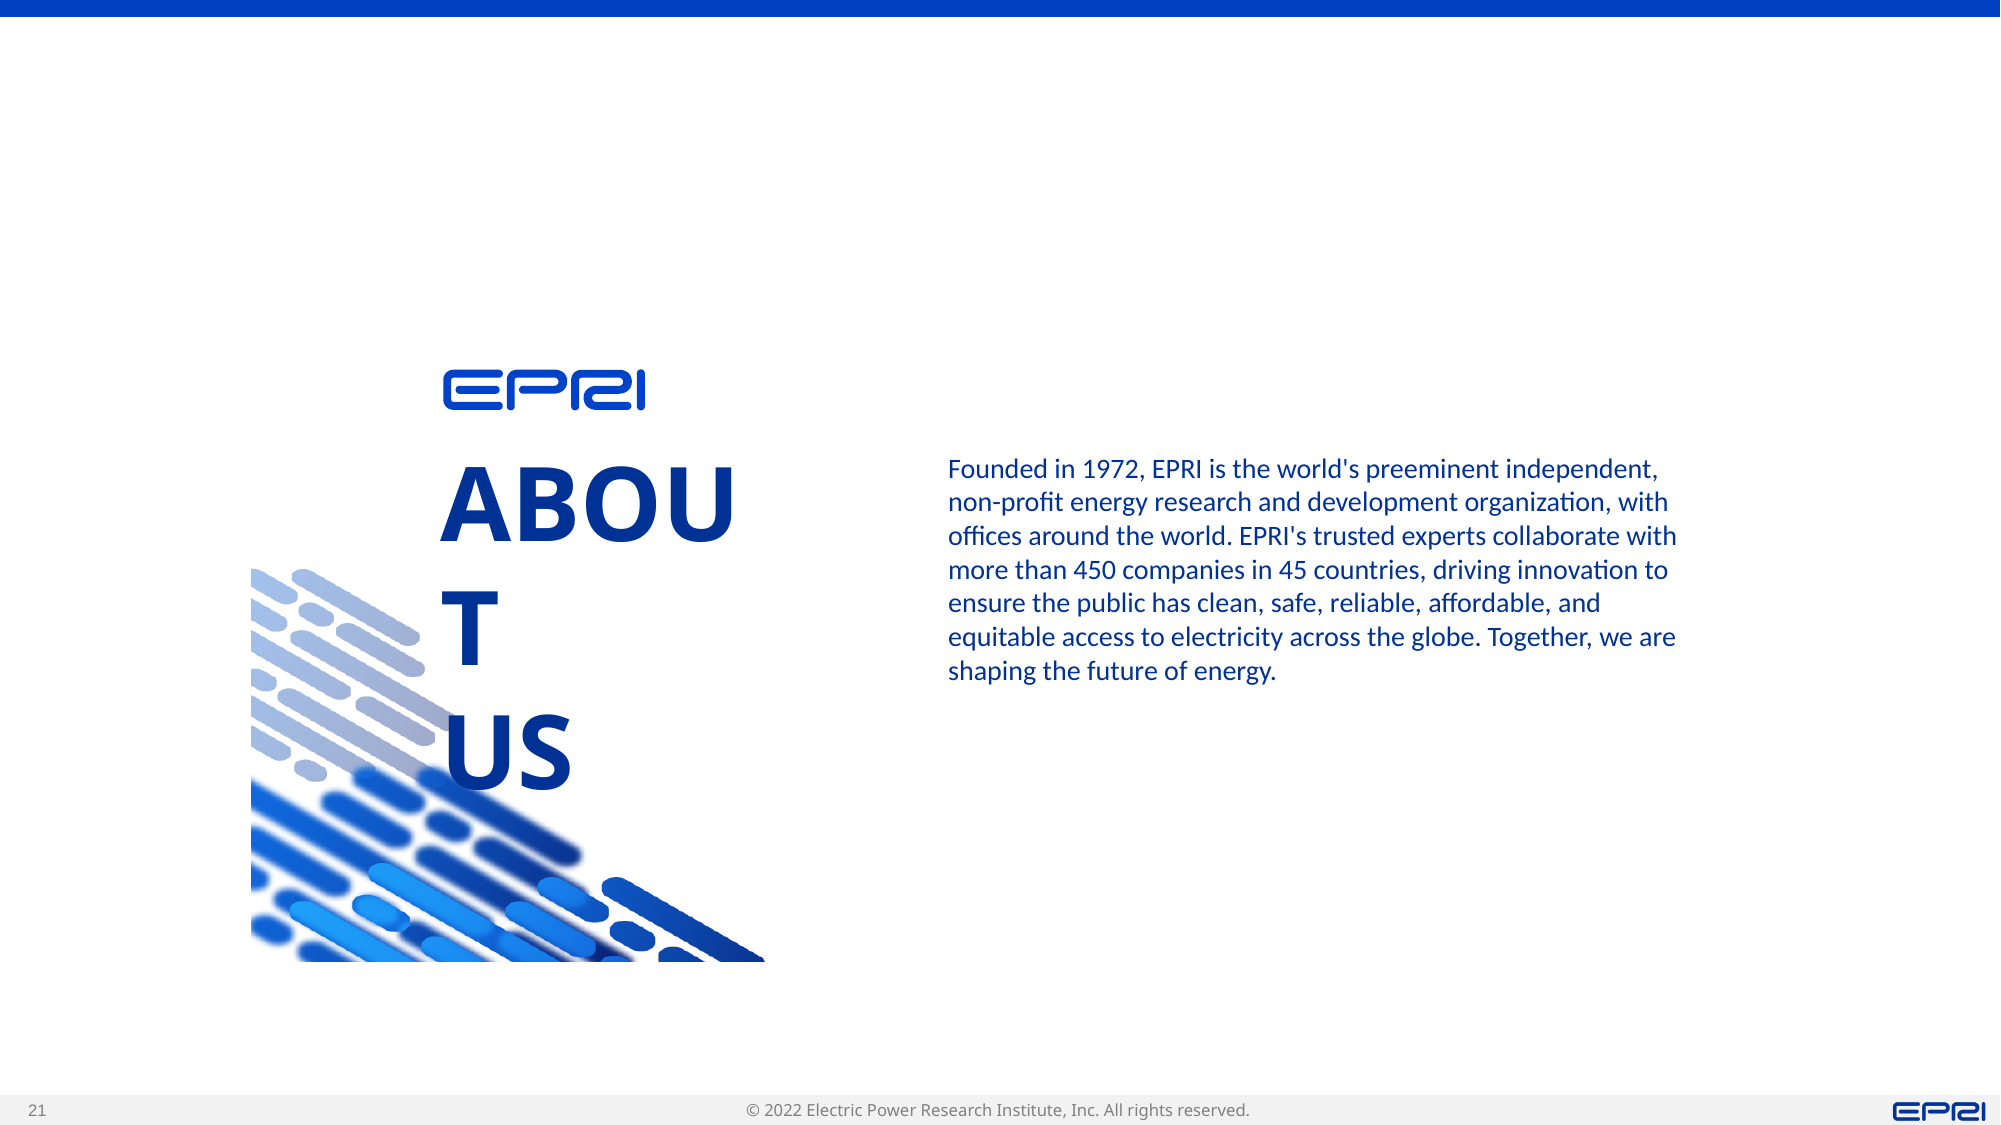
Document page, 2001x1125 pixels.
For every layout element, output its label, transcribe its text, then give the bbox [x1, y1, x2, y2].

picture [1892, 1102, 1986, 1121]
text_box ABOUT US [425, 431, 807, 818]
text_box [443, 369, 645, 411]
text_box Founded in 1972, EPRI is the world's preeminent independent, non-profit energy research and development organization, with offices around the world. EPRI's trusted experts collaborate with more than 450 companies in 45 countries, driving innovation to ensure the public has clean, safe, reliable, affordable, and equitable access to electricity across the globe. Together, we are shaping the future of energy. [933, 442, 1697, 694]
picture [251, 481, 778, 962]
